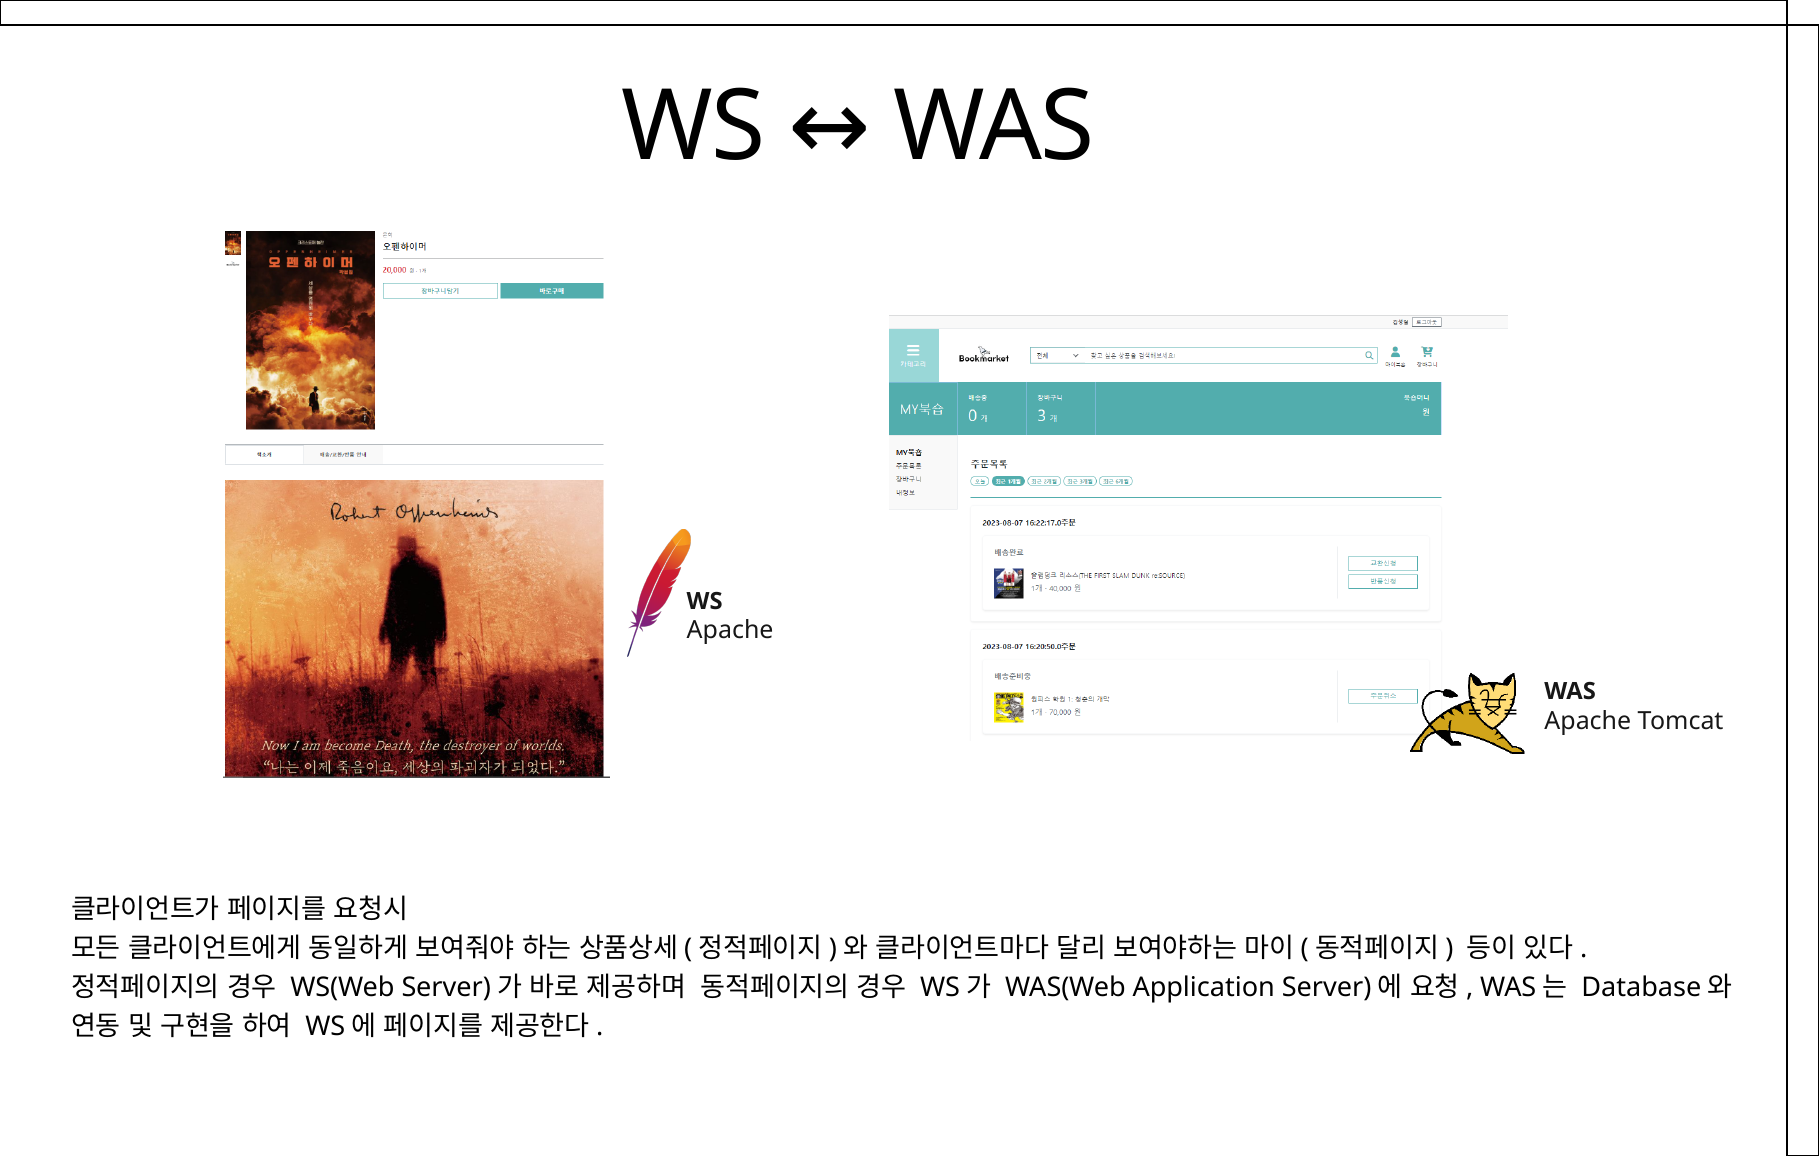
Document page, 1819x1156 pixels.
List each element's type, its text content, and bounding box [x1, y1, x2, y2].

text_box WS ↔ WAS [621, 27, 1293, 180]
text_box [0, 0, 1788, 26]
text_box [1786, 24, 1819, 1156]
text_box 클라이언트가 페이지를 요청시 모든 클라이언트에게 동일하게 보여줘야 하는 상품상세(정적페이지)와 클라이언트마다 달리 보여야하는 마이(동적페이지) 등이 있다. 정적페이지의 경우 WS(Web Server)가 바로 제공하며 동적페이지의 경우 WS가 WAS(Web Application Server)에 요청, WAS는 Database와 연동 및 구현을 하여 WS에 페이지를 제공한다. [56, 877, 1775, 1049]
picture [223, 227, 610, 778]
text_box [1409, 668, 1739, 760]
picture [889, 315, 1508, 741]
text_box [627, 529, 789, 669]
